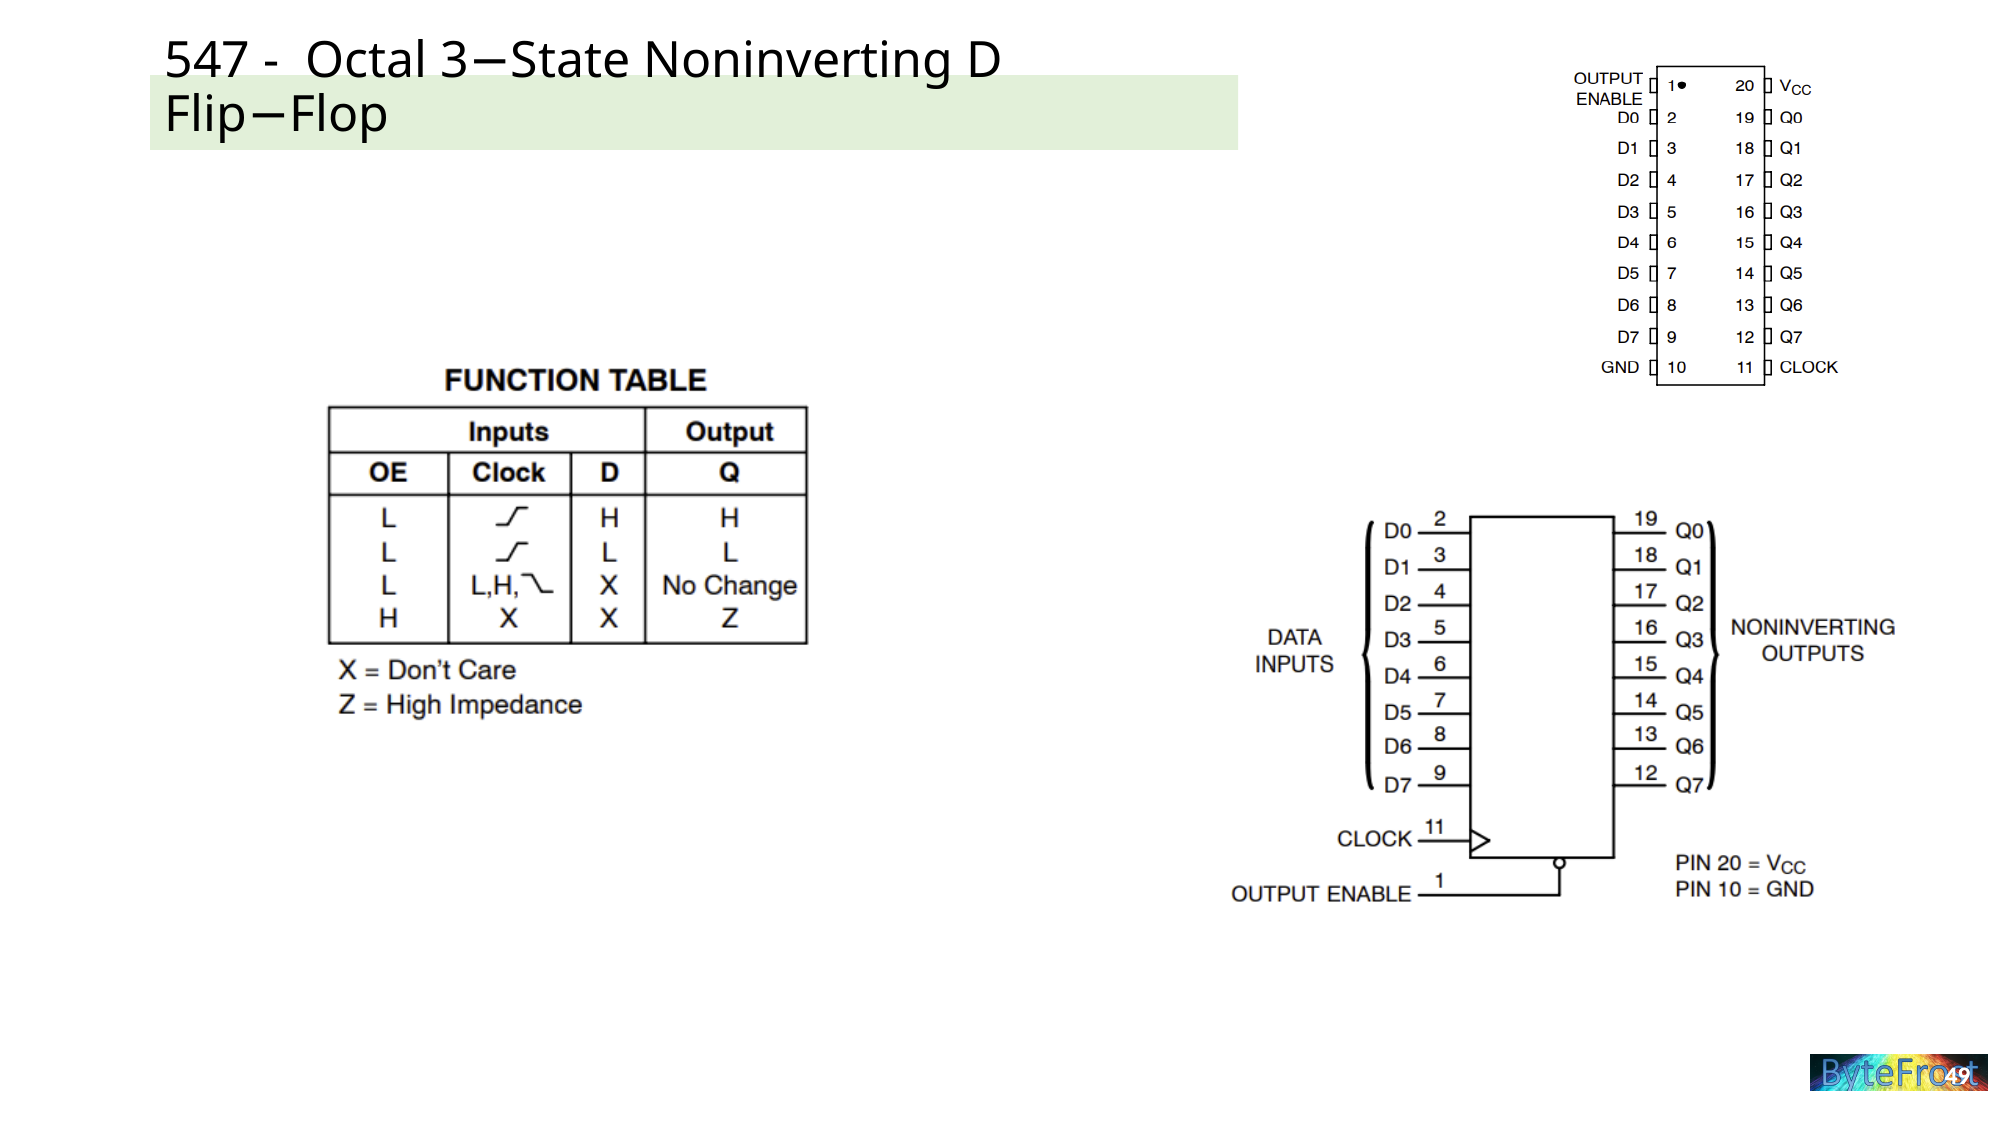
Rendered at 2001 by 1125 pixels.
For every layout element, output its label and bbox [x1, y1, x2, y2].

picture [233, 330, 978, 739]
picture [1810, 1054, 1988, 1091]
picture [1512, 43, 1910, 402]
title [150, 75, 1239, 150]
picture [1180, 482, 1990, 948]
